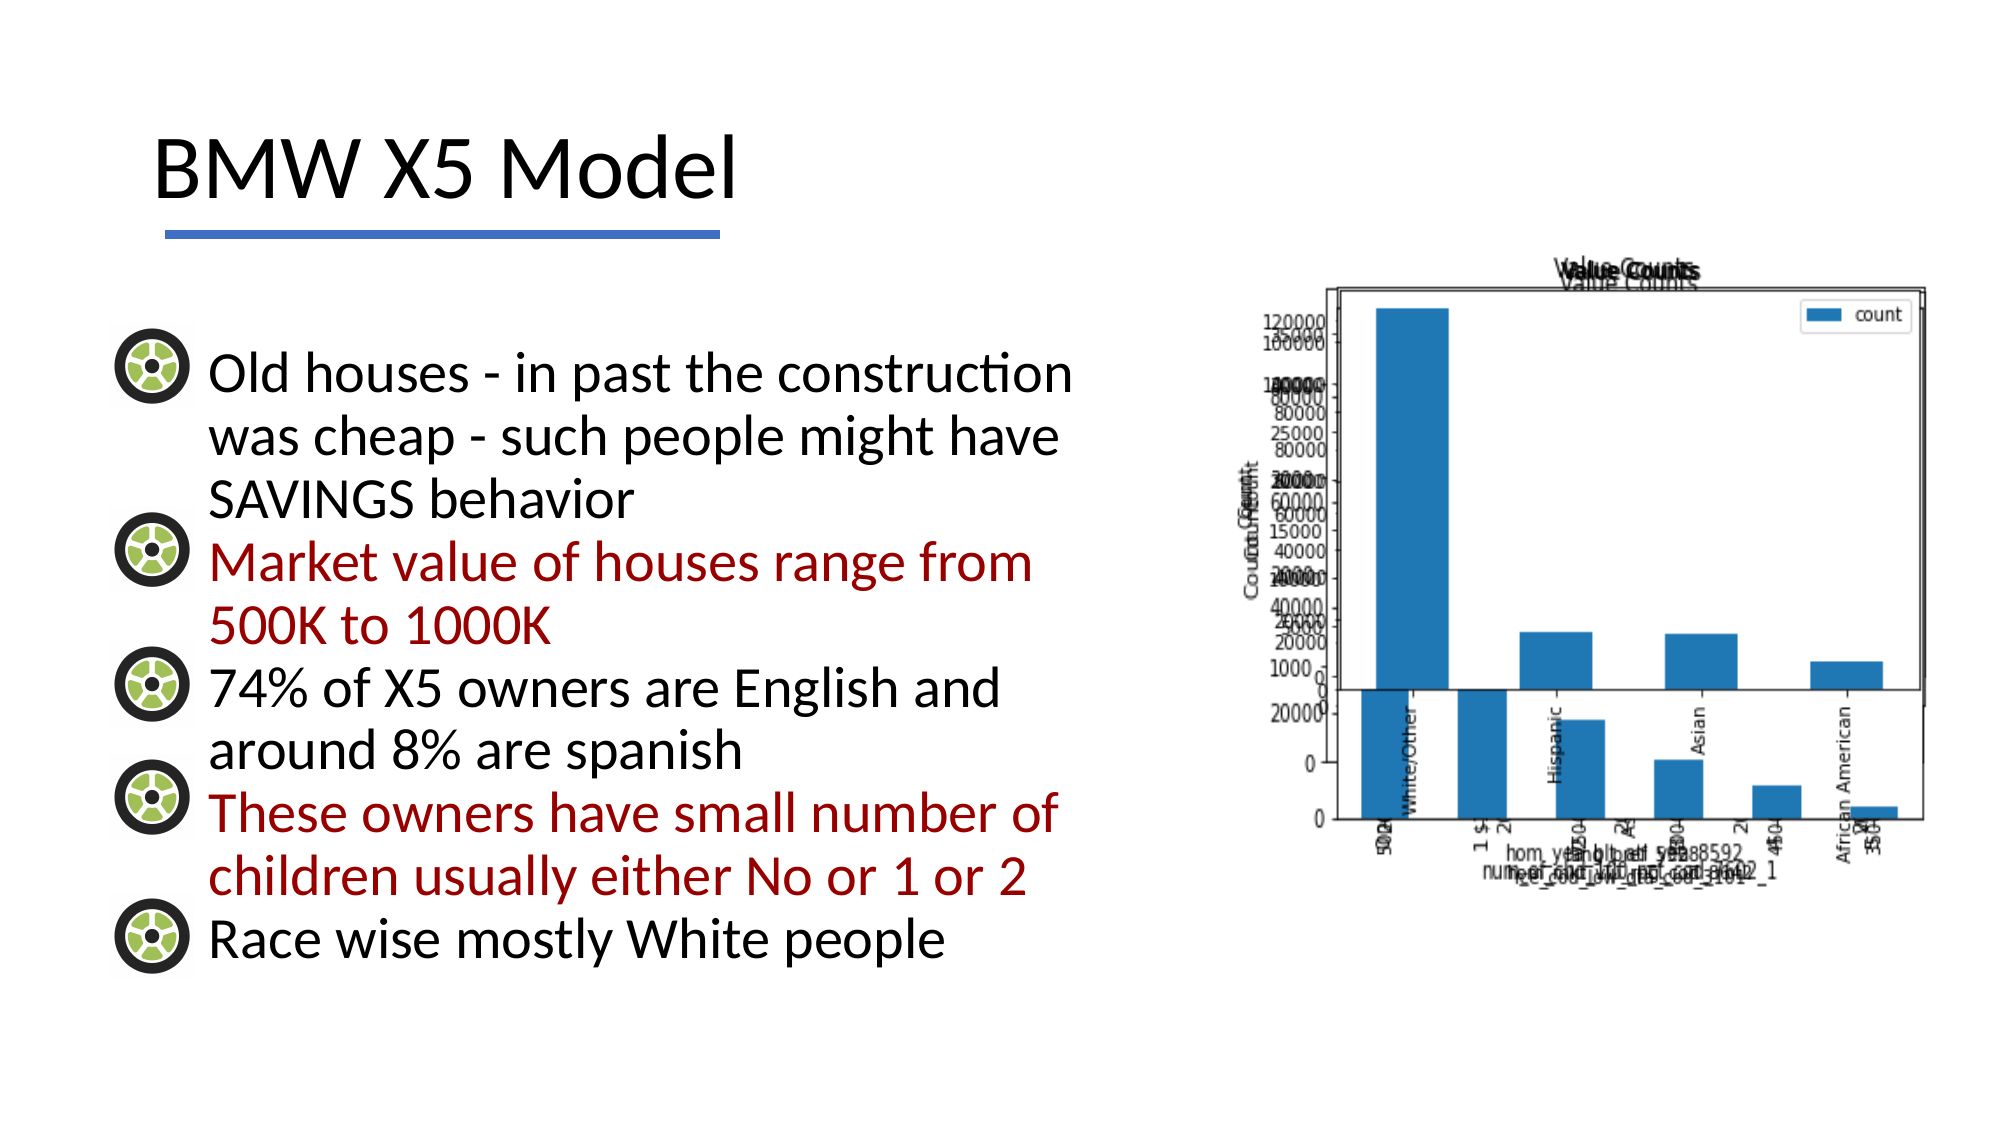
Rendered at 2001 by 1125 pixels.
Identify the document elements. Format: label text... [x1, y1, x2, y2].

title BMW X5 Model [137, 59, 1863, 278]
picture [109, 323, 195, 410]
picture [109, 506, 195, 593]
picture [109, 641, 195, 727]
picture [1226, 241, 1935, 901]
list Old houses - in past the construction was cheap - such people might have SAVINGS behavior Market value of houses range from 500K to 1000K 74% of X5 owners are English and around 8% are spanish These owners have small number of children usually either No or 1 or 2 Race wise mostly White people [137, 265, 1160, 1105]
picture [109, 754, 195, 841]
picture [109, 893, 195, 980]
